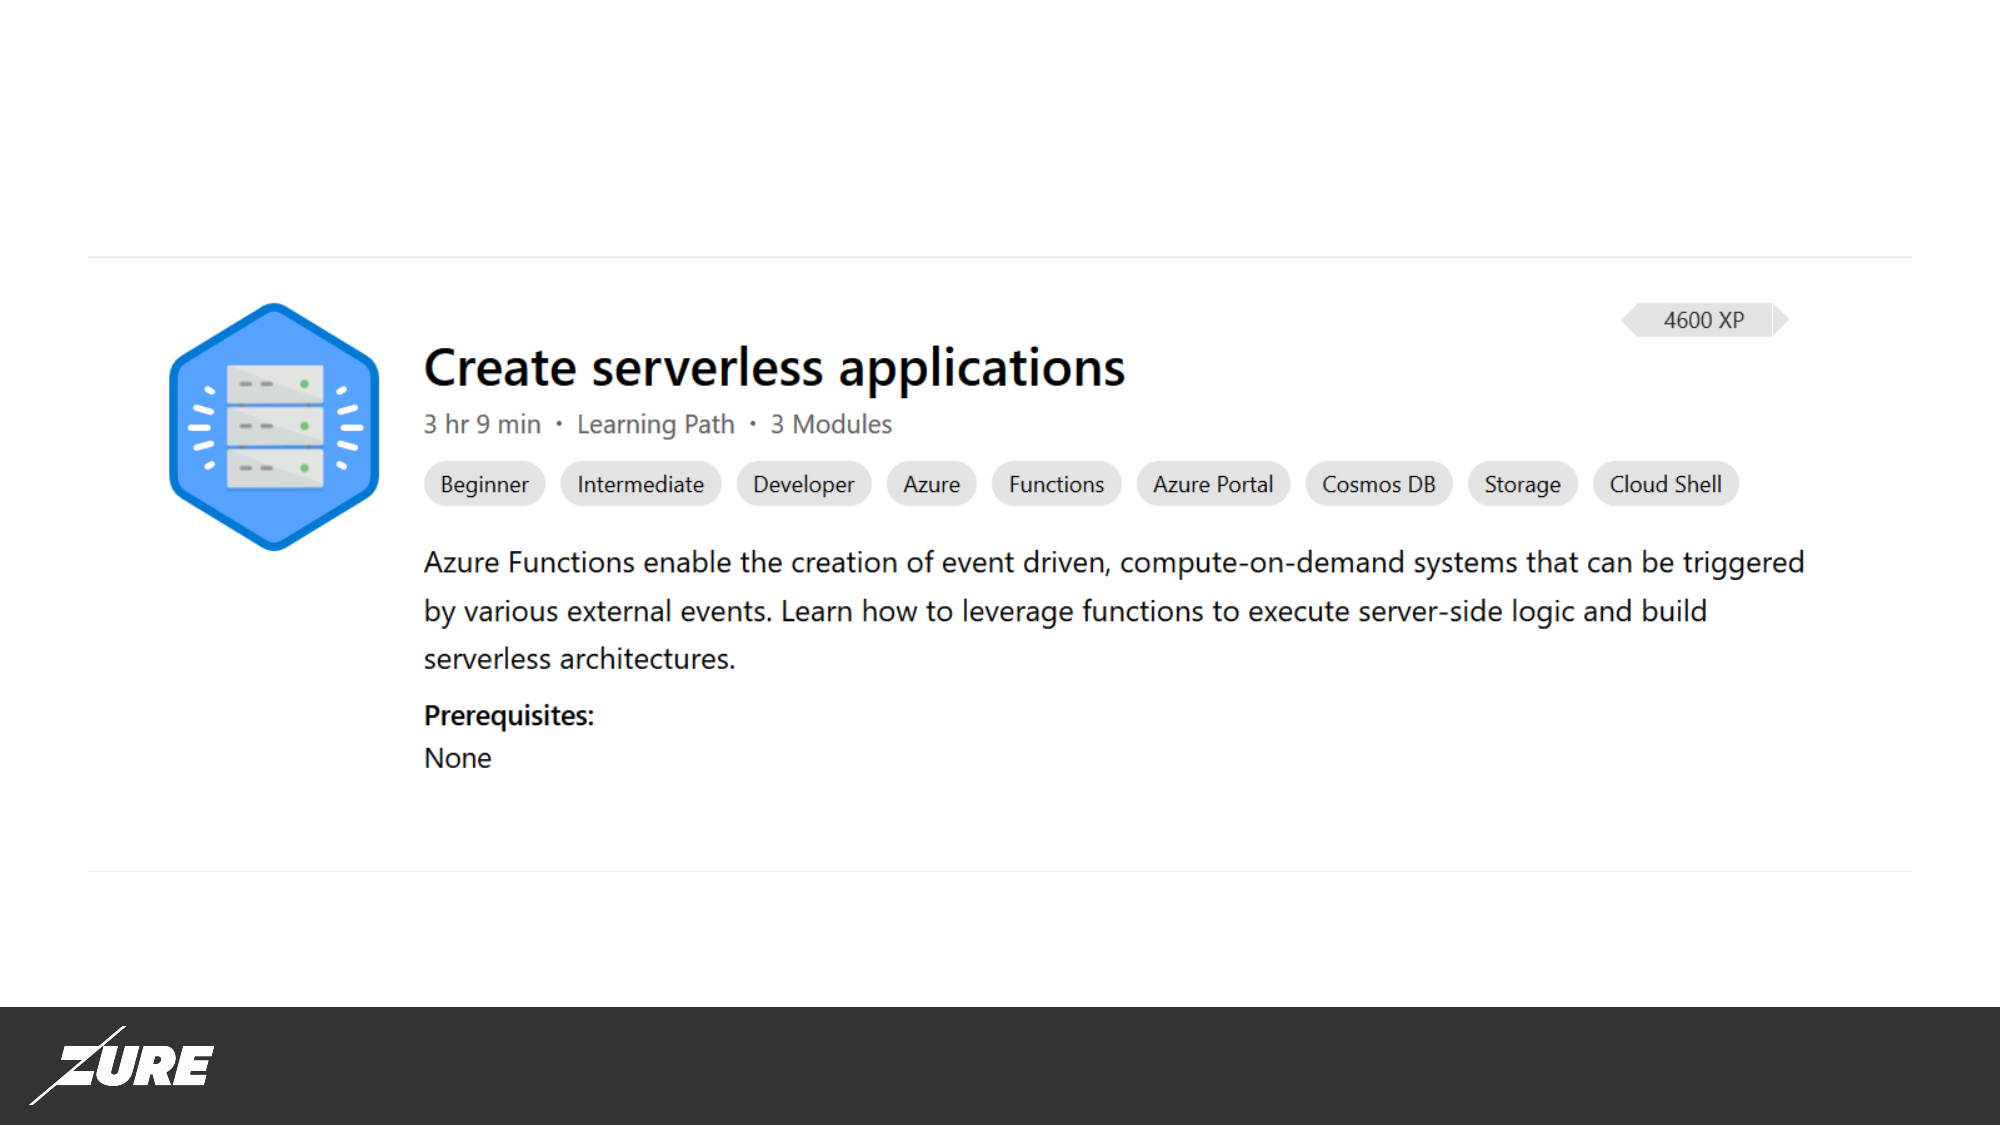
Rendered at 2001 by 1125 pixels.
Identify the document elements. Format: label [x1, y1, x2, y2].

picture [88, 253, 1912, 872]
